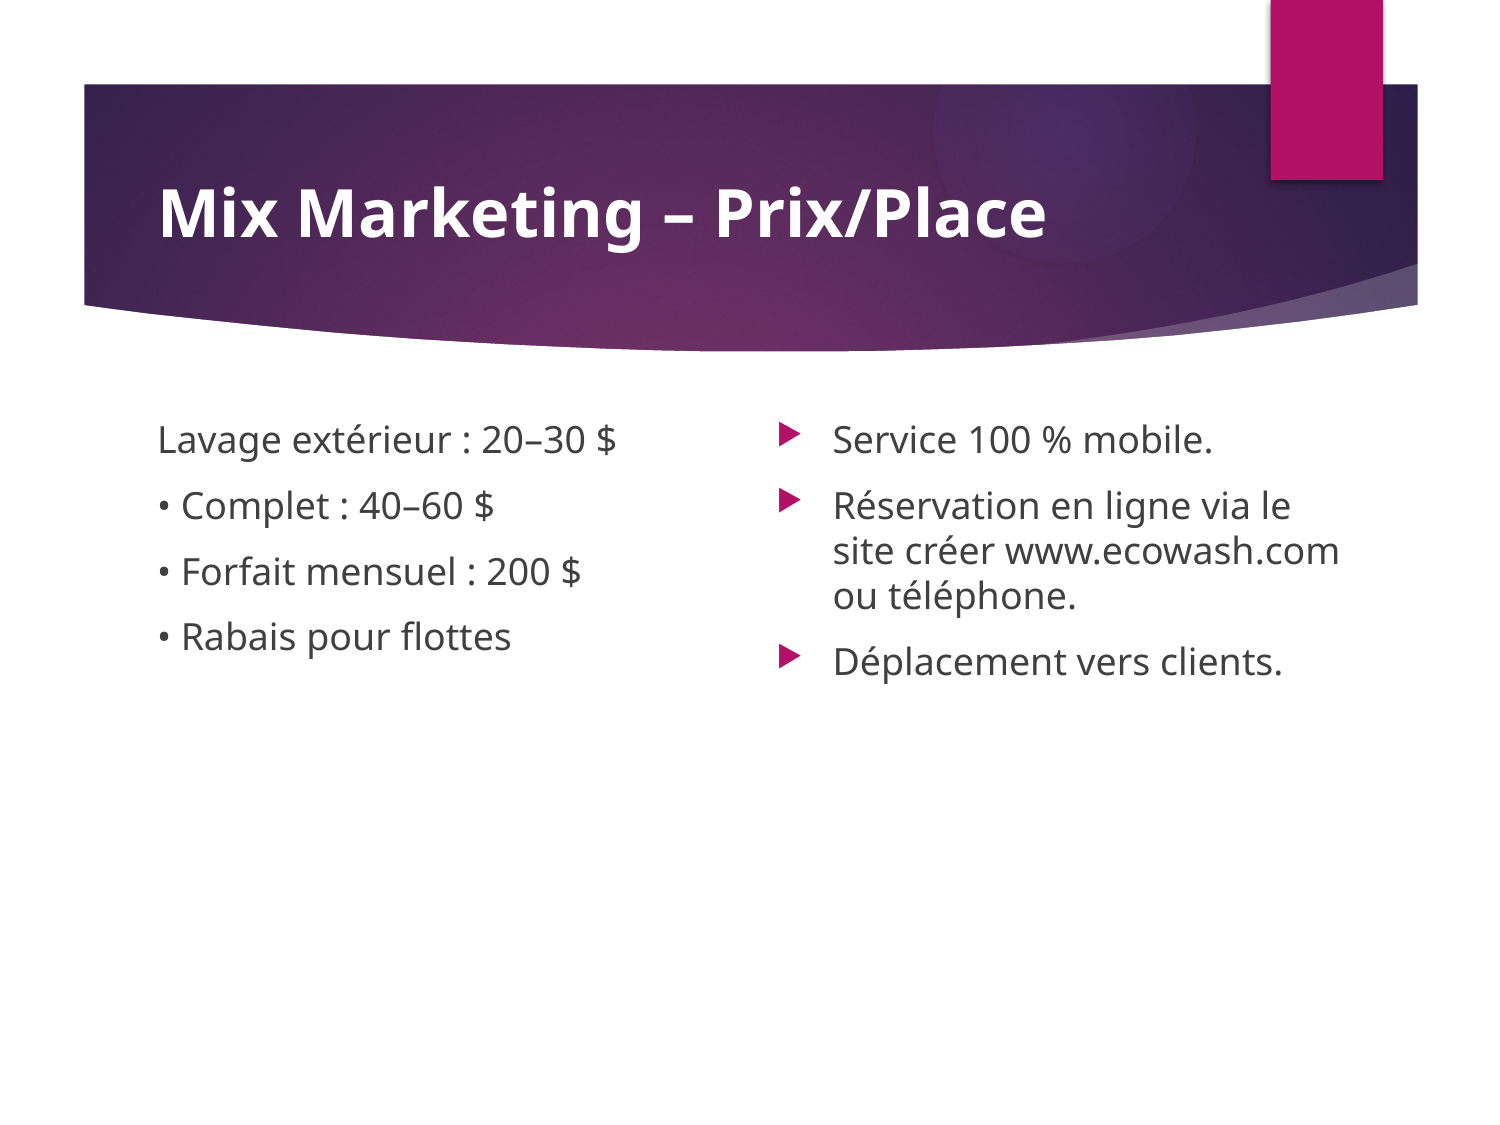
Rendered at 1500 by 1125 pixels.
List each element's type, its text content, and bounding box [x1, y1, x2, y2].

list Lavage extérieur : 20–30 $ • Complet : 40–60 $ • Forfait mensuel : 200 $ • Rabais pour flottes [142, 408, 739, 988]
list Service 100 % mobile. Réservation en ligne via le site créer www.ecowash.com ou téléphone. Déplacement vers clients. [761, 408, 1358, 988]
title Mix Marketing – Prix/Place [142, 152, 1183, 269]
